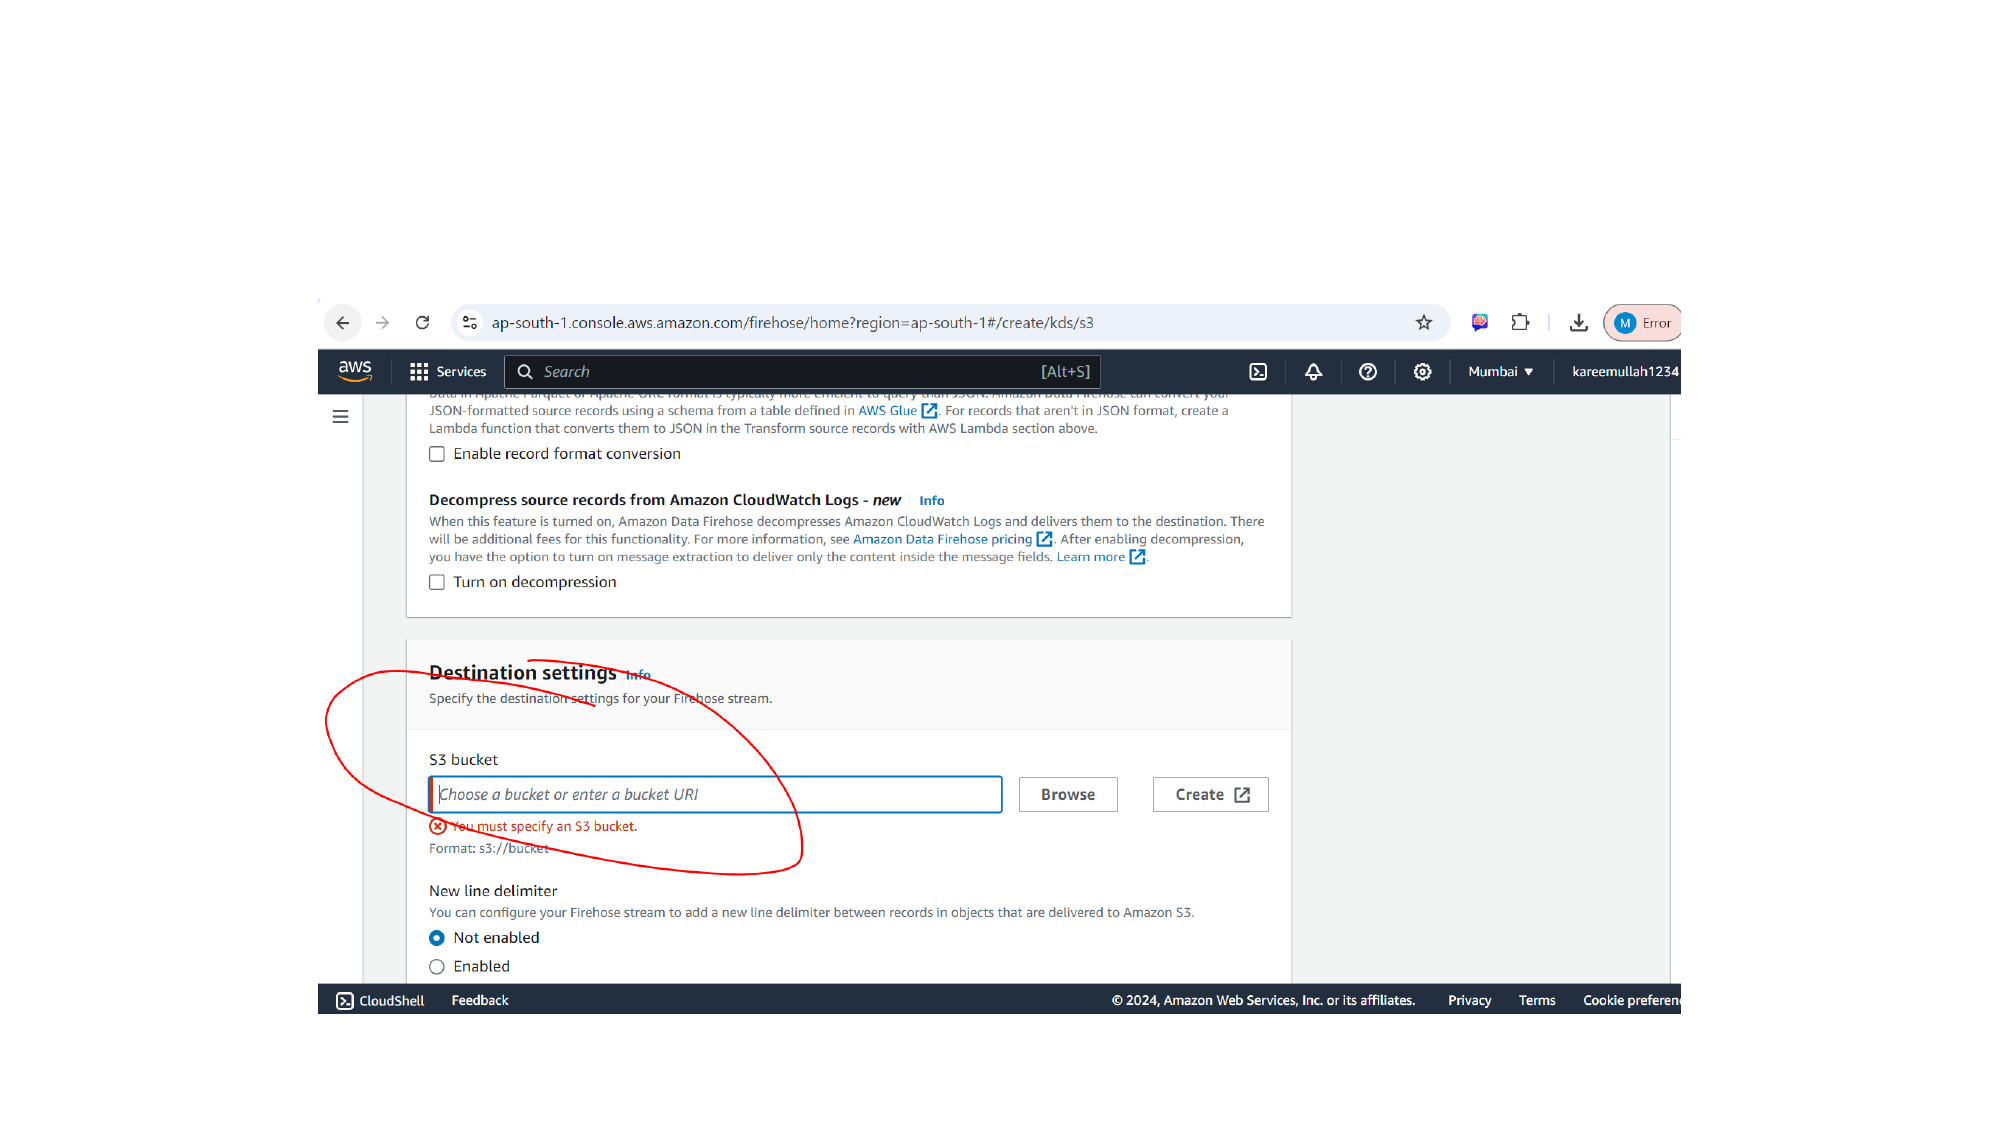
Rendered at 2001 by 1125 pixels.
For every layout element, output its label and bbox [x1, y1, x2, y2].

list [318, 299, 1681, 1014]
